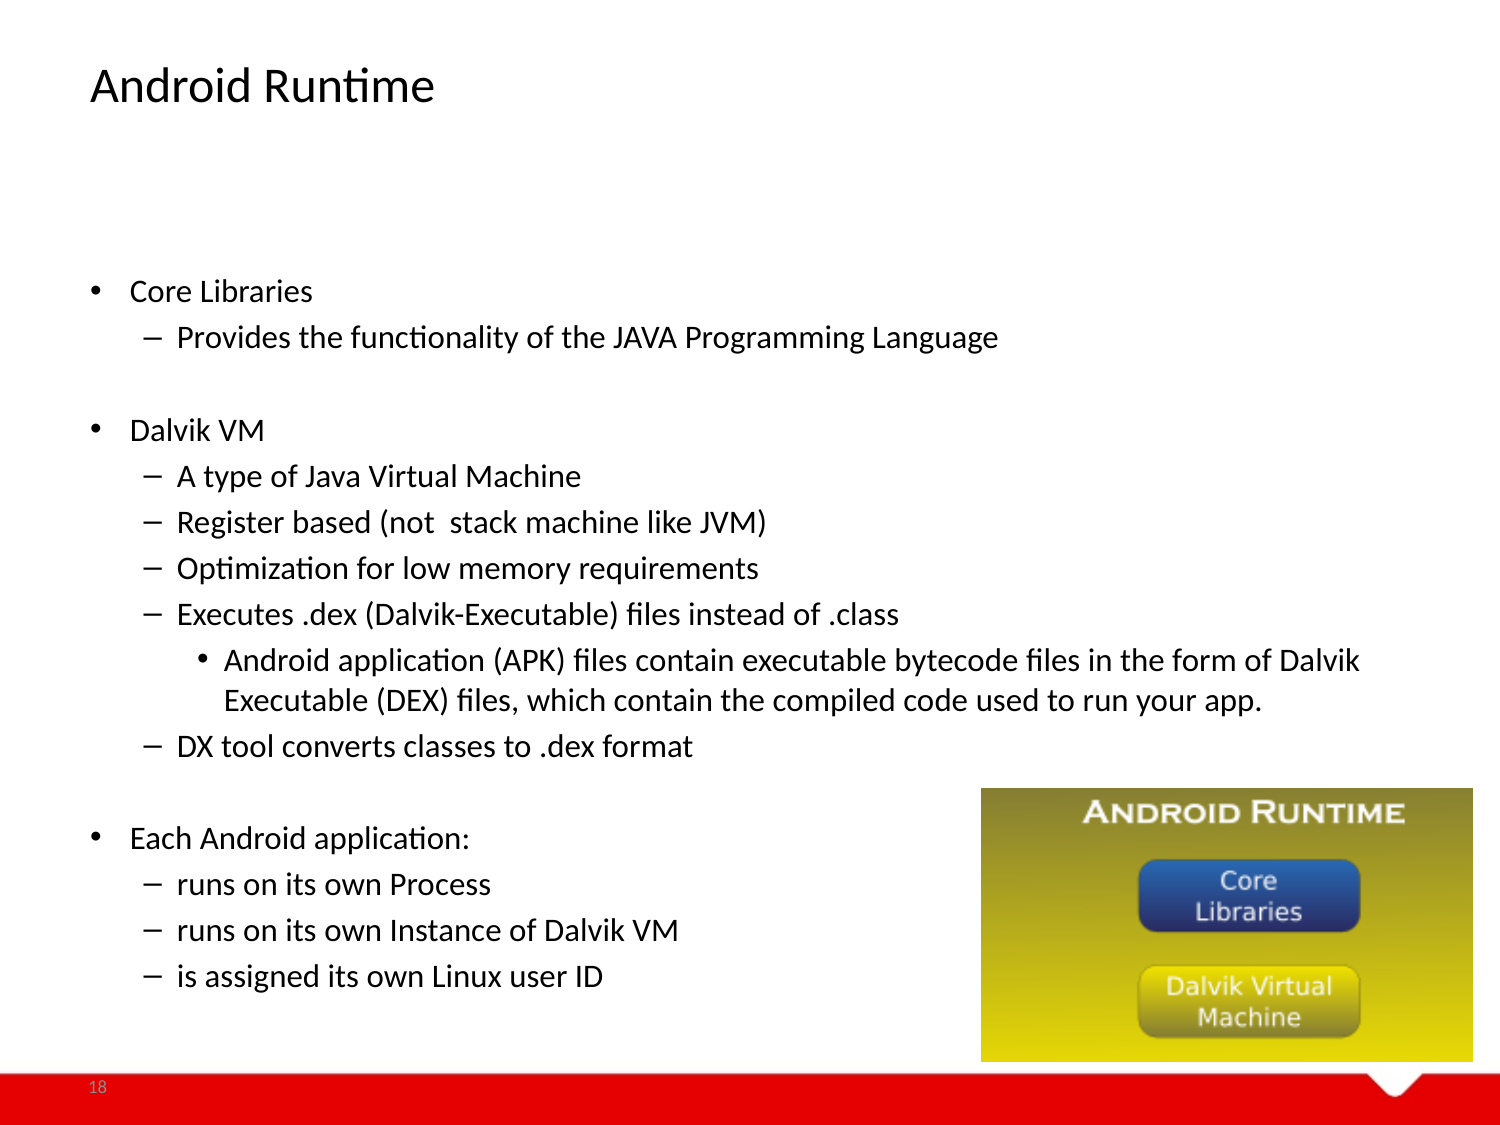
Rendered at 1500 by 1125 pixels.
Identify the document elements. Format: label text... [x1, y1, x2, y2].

picture [0, 0, 1500, 1125]
slide_number 18 [73, 1056, 153, 1116]
title Android Runtime [75, 45, 1425, 233]
list Core Libraries Provides the functionality of the JAVA Programming Language Dalvik VM A type of Java Virtual Machine Register based (not stack machine like JVM) Optimization for low memory requirements Executes .dex (Dalvik-Executable) files instead of .class Android application (APK) files contain executable bytecode files in the form of Dalvik Executable (DEX) files, which contain the compiled code used to run your app. DX tool converts classes to .dex format Each Android application: runs on its own Process runs on its own Instance of Dalvik VM is assigned its own Linux user ID [75, 262, 1425, 1005]
